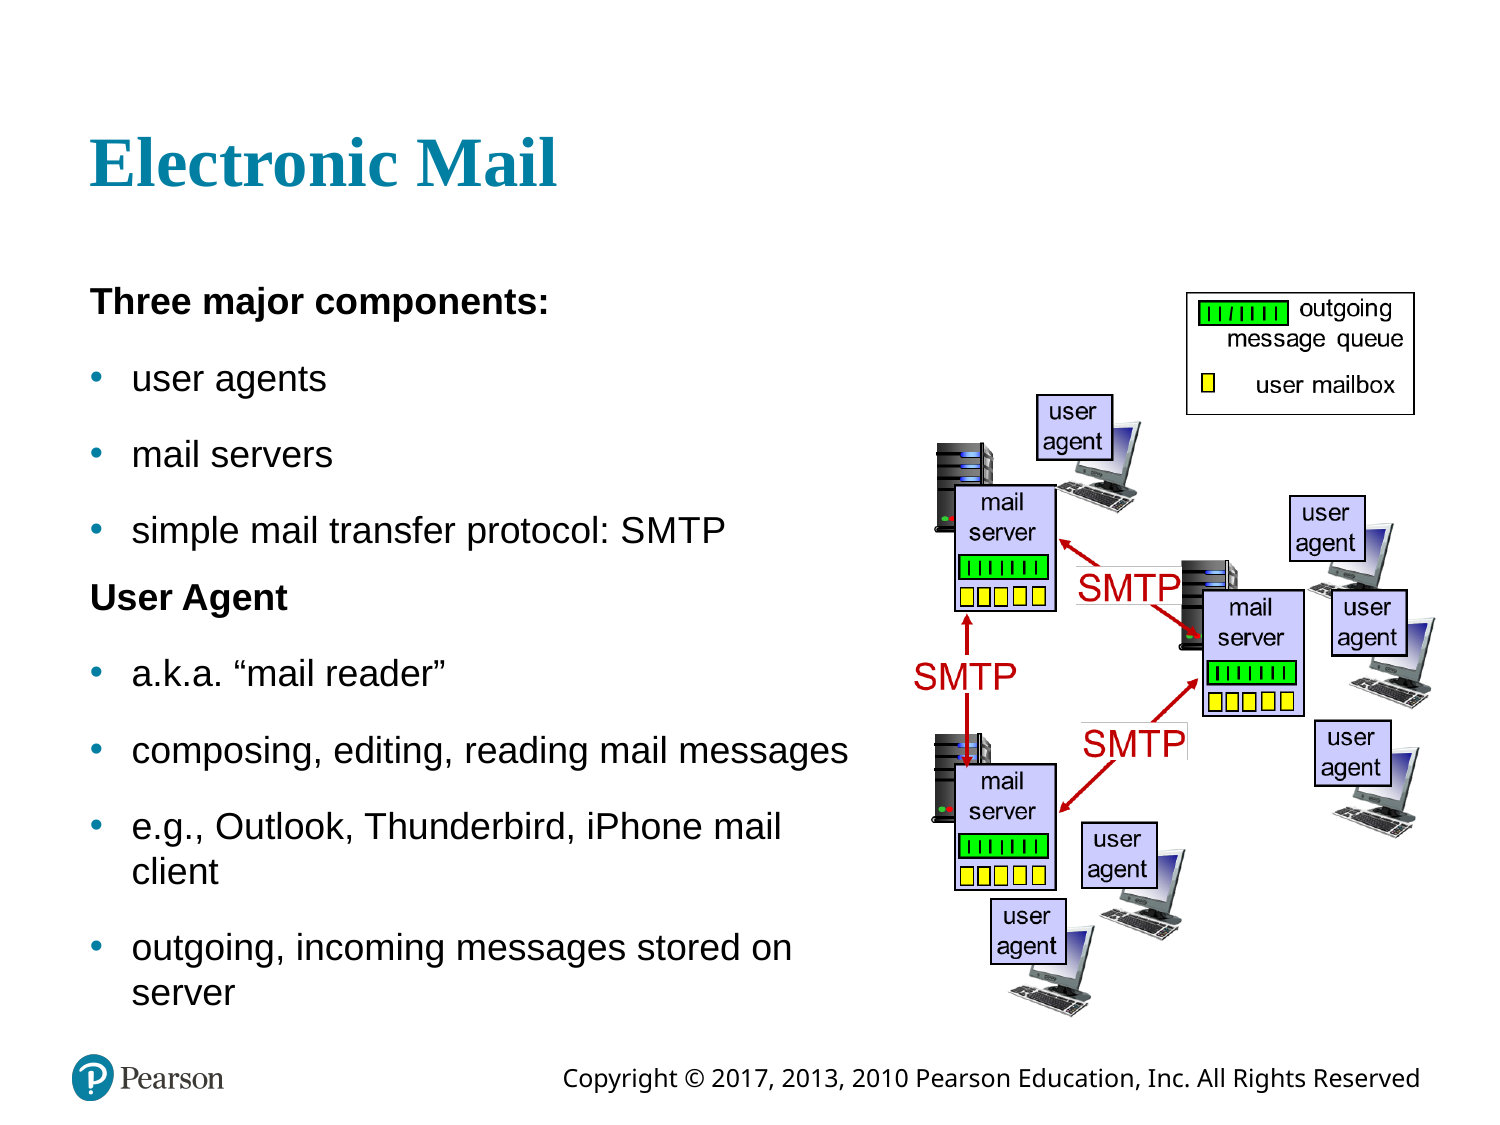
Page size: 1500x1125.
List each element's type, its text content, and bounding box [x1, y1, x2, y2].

picture [72, 1087, 83, 1101]
picture [889, 284, 1438, 1024]
picture [98, 1054, 224, 1101]
text_box Electronic Mail [75, 35, 1425, 216]
picture [72, 1054, 88, 1070]
picture [80, 1063, 106, 1088]
text_box Three major components: user agents mail servers simple mail transfer protocol: S M T P [74, 262, 797, 558]
text_box User Agent a.k.a. “mail reader” composing, editing, reading mail messages e.g., Outlook, Thunderbird, iPhone mail client outgoing, incoming messages stored on server [74, 558, 878, 1041]
